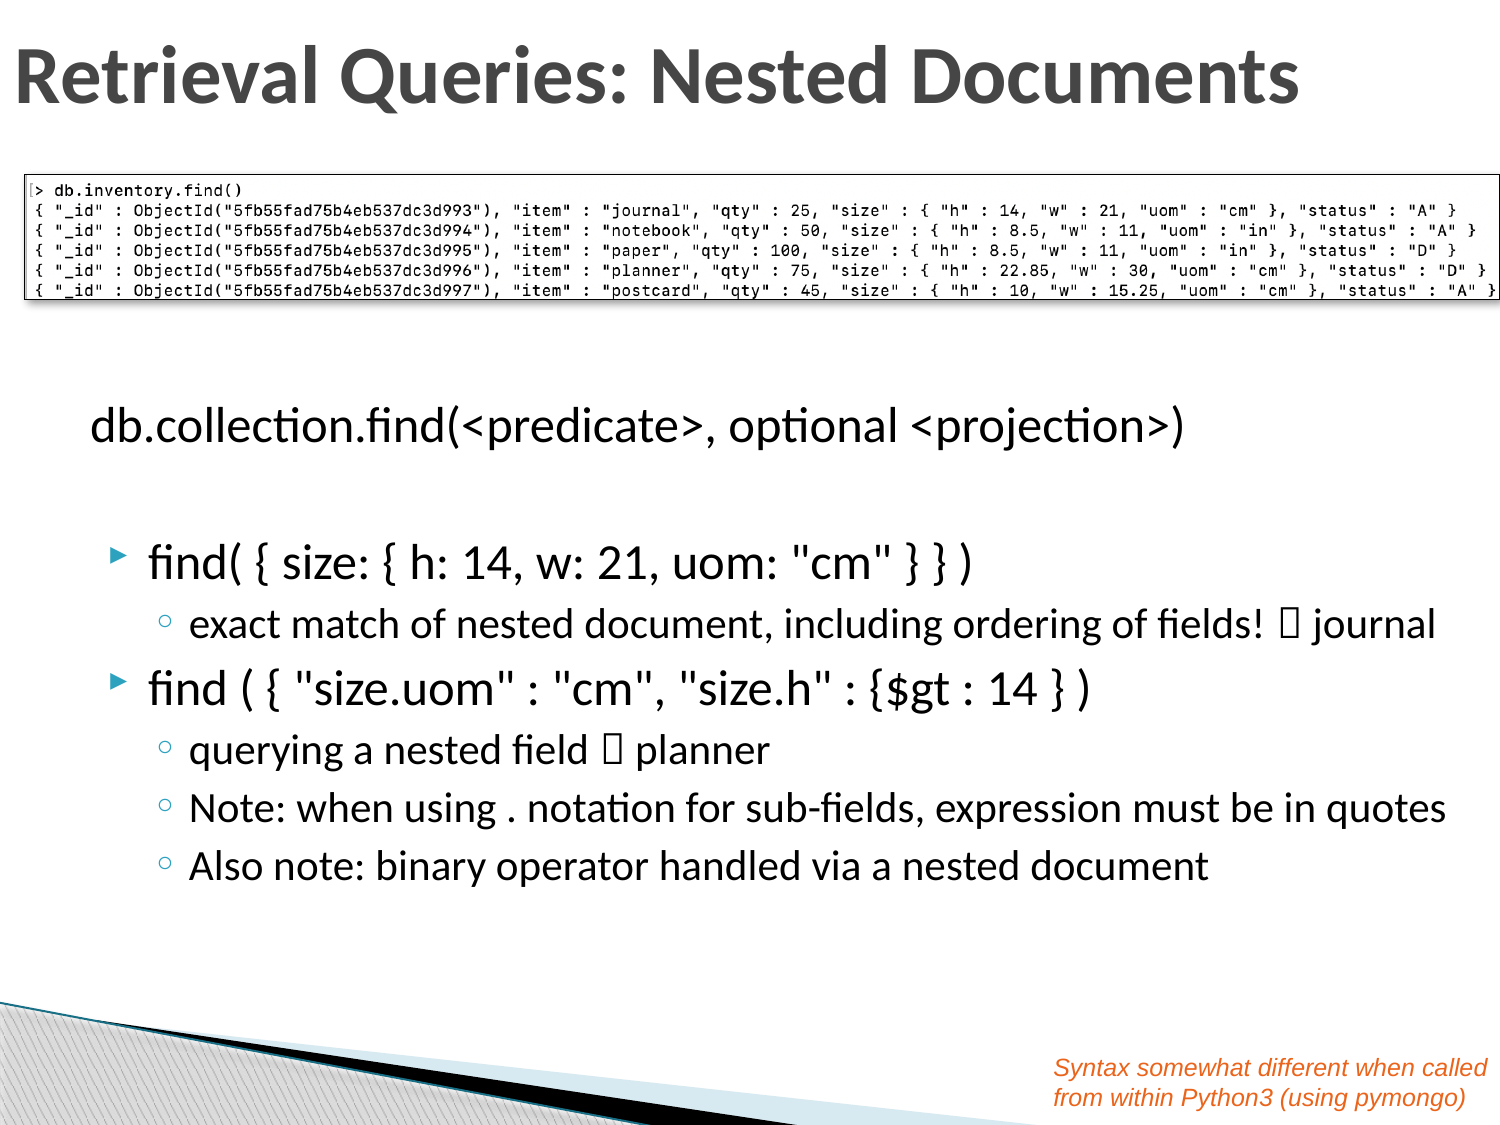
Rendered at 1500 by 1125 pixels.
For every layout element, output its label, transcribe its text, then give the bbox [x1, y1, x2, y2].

text_box a b a c d b [0, 1006, 633, 1125]
list db.collection.find(<predicate>, optional <projection>) find( { size: { h: 14, w: 21, uom: "cm" } } ) exact match of nested document, including ordering of fields!  journal find ( { "size.uom" : "cm", "size.h" : {$gt : 14 } ) querying a nested field  planner Note: when using . notation for sub-fields, expression must be in quotes Also note: binary operator handled via a nested document [74, 384, 1476, 985]
text_box Syntax somewhat different when called from within Python3 (using pymongo) [1038, 1044, 1500, 1119]
title Retrieval Queries: Nested Documents [0, 0, 1350, 141]
picture [24, 174, 1500, 301]
